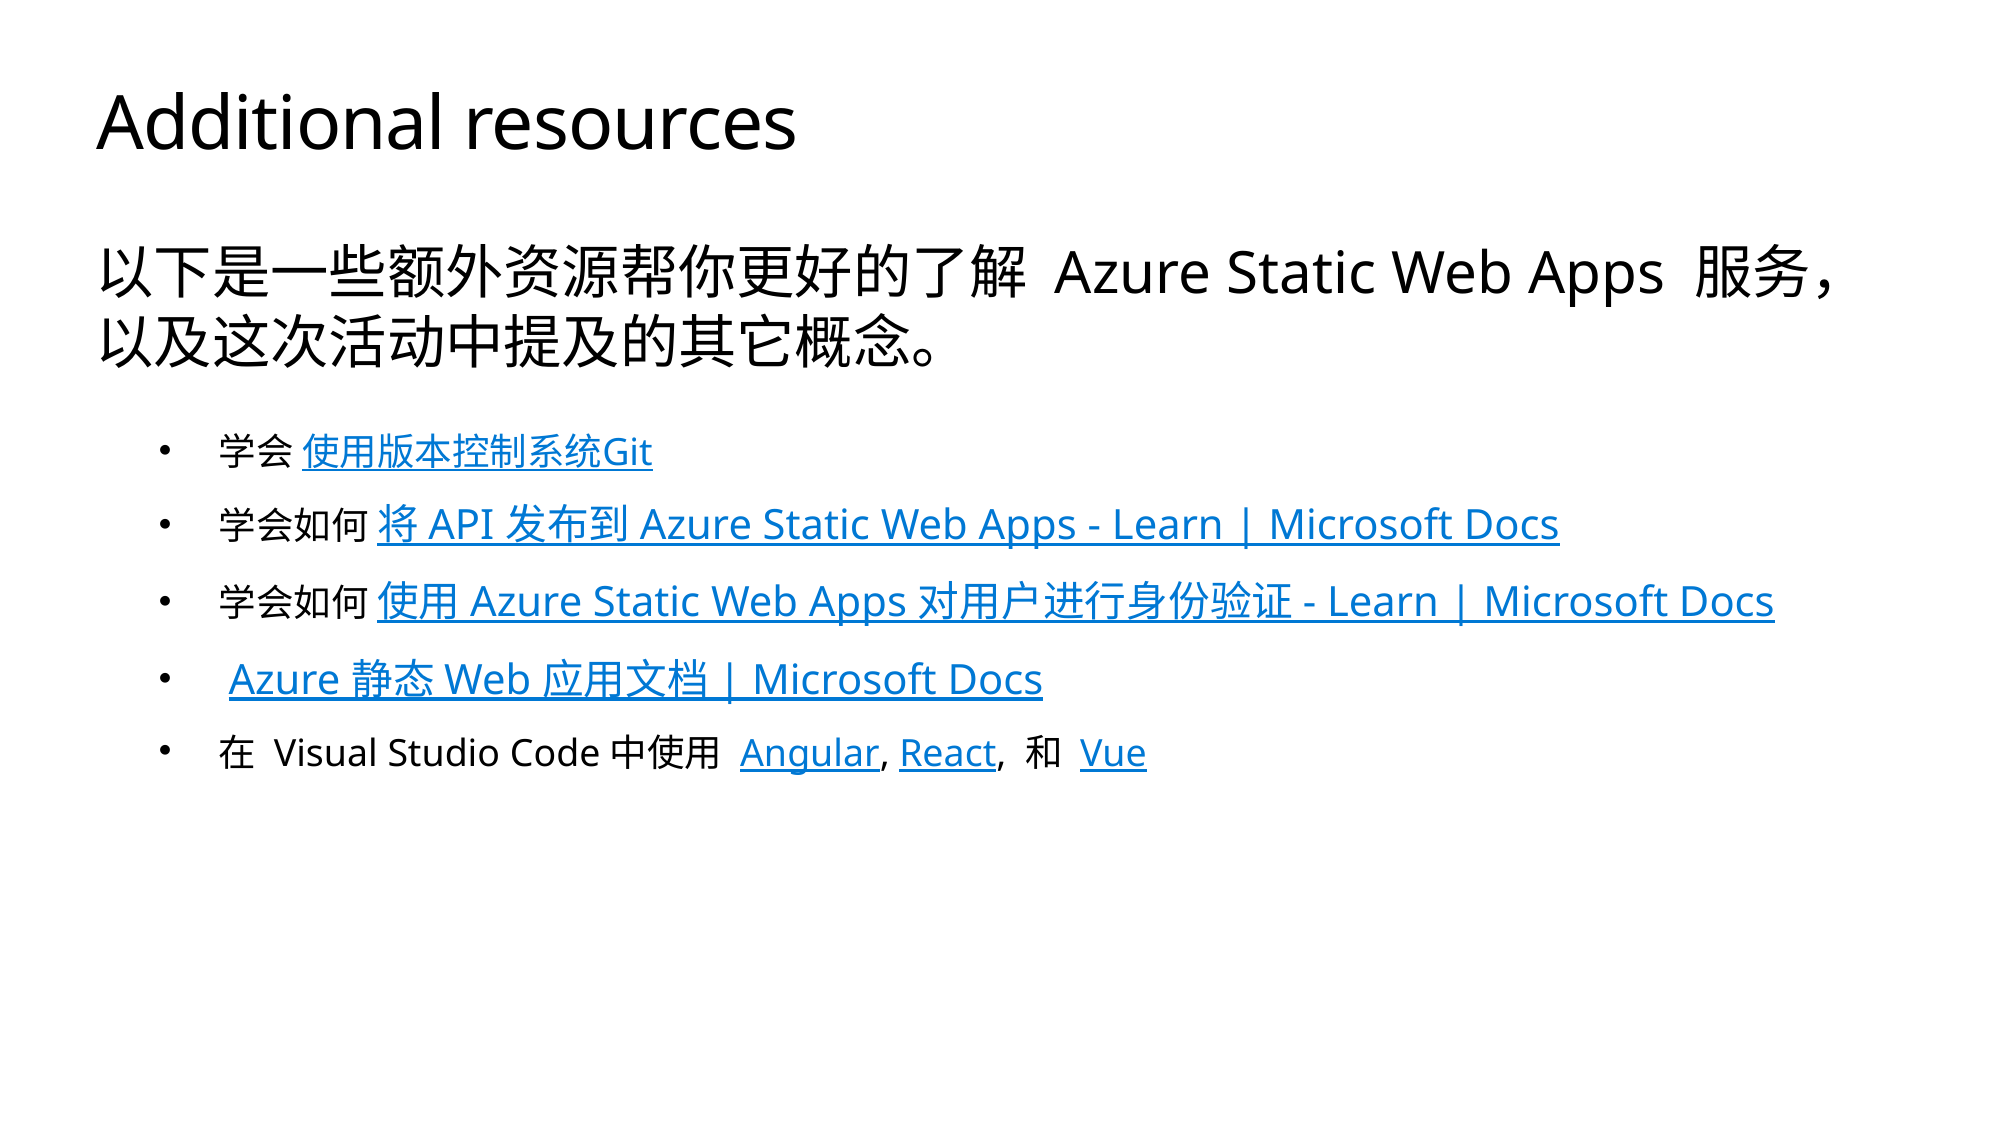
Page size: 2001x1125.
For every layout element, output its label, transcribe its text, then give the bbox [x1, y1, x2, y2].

list 以下是一些额外资源帮你更好的了解 Azure Static Web Apps 服务，以及这次活动中提及的其它概念。 [95, 235, 1904, 377]
text_box 学会 使用版本控制系统Git 学会如何 将 API 发布到 Azure Static Web Apps - Learn | Microsoft Docs 学会如何 使用 Azure Static Web Apps 对用户进行身份验证 - Learn | Microsoft Docs Azure 静态 Web 应用文档 | Microsoft Docs 在 Visual Studio Code中使用 Angular, React, 和 Vue [99, 420, 1901, 788]
title Additional resources [96, 75, 1904, 165]
